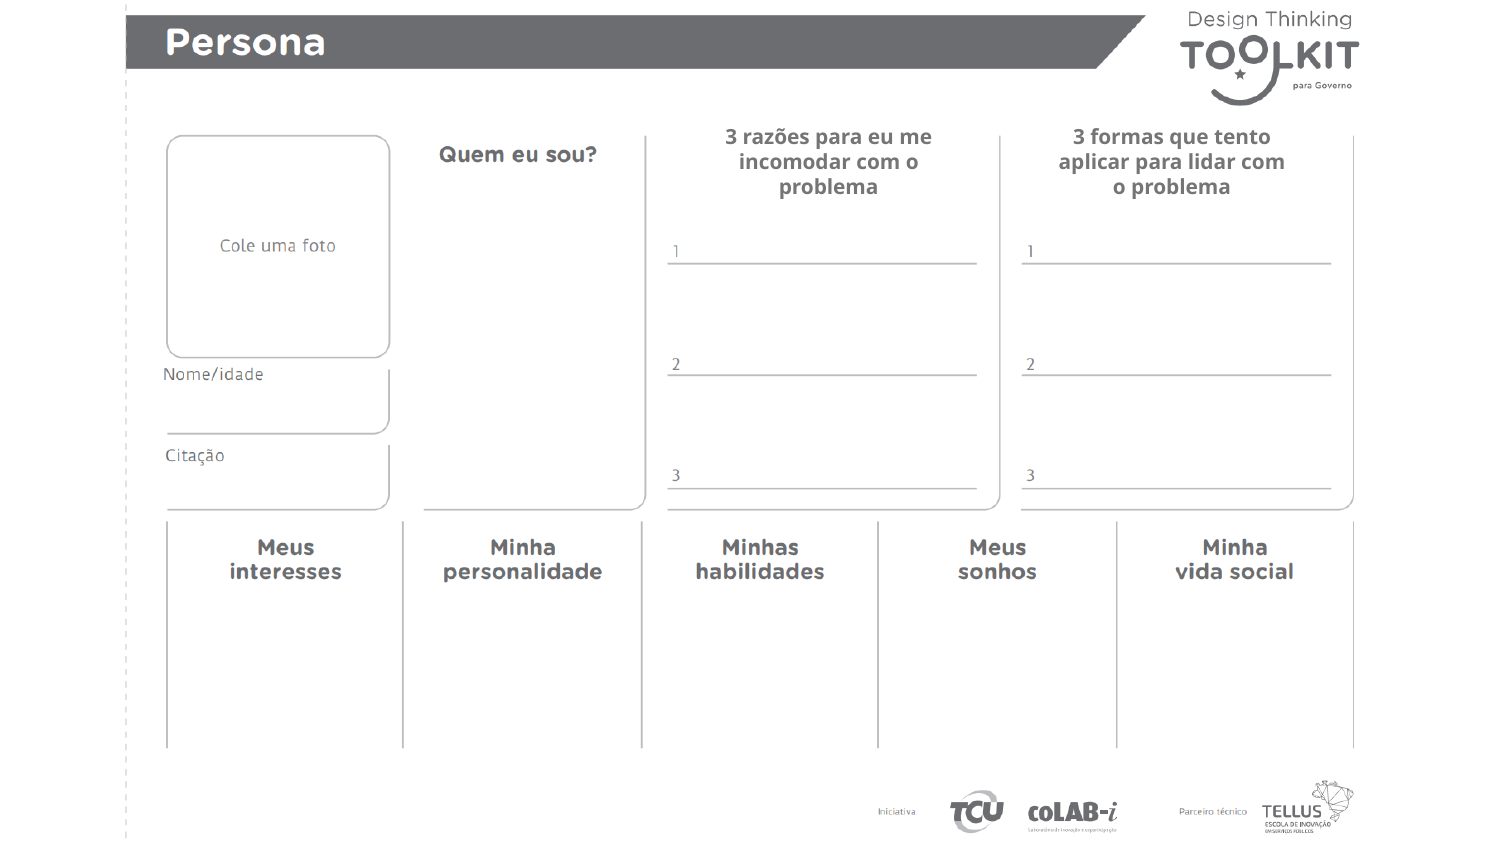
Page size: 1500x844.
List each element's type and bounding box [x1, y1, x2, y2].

picture [116, 0, 1384, 844]
